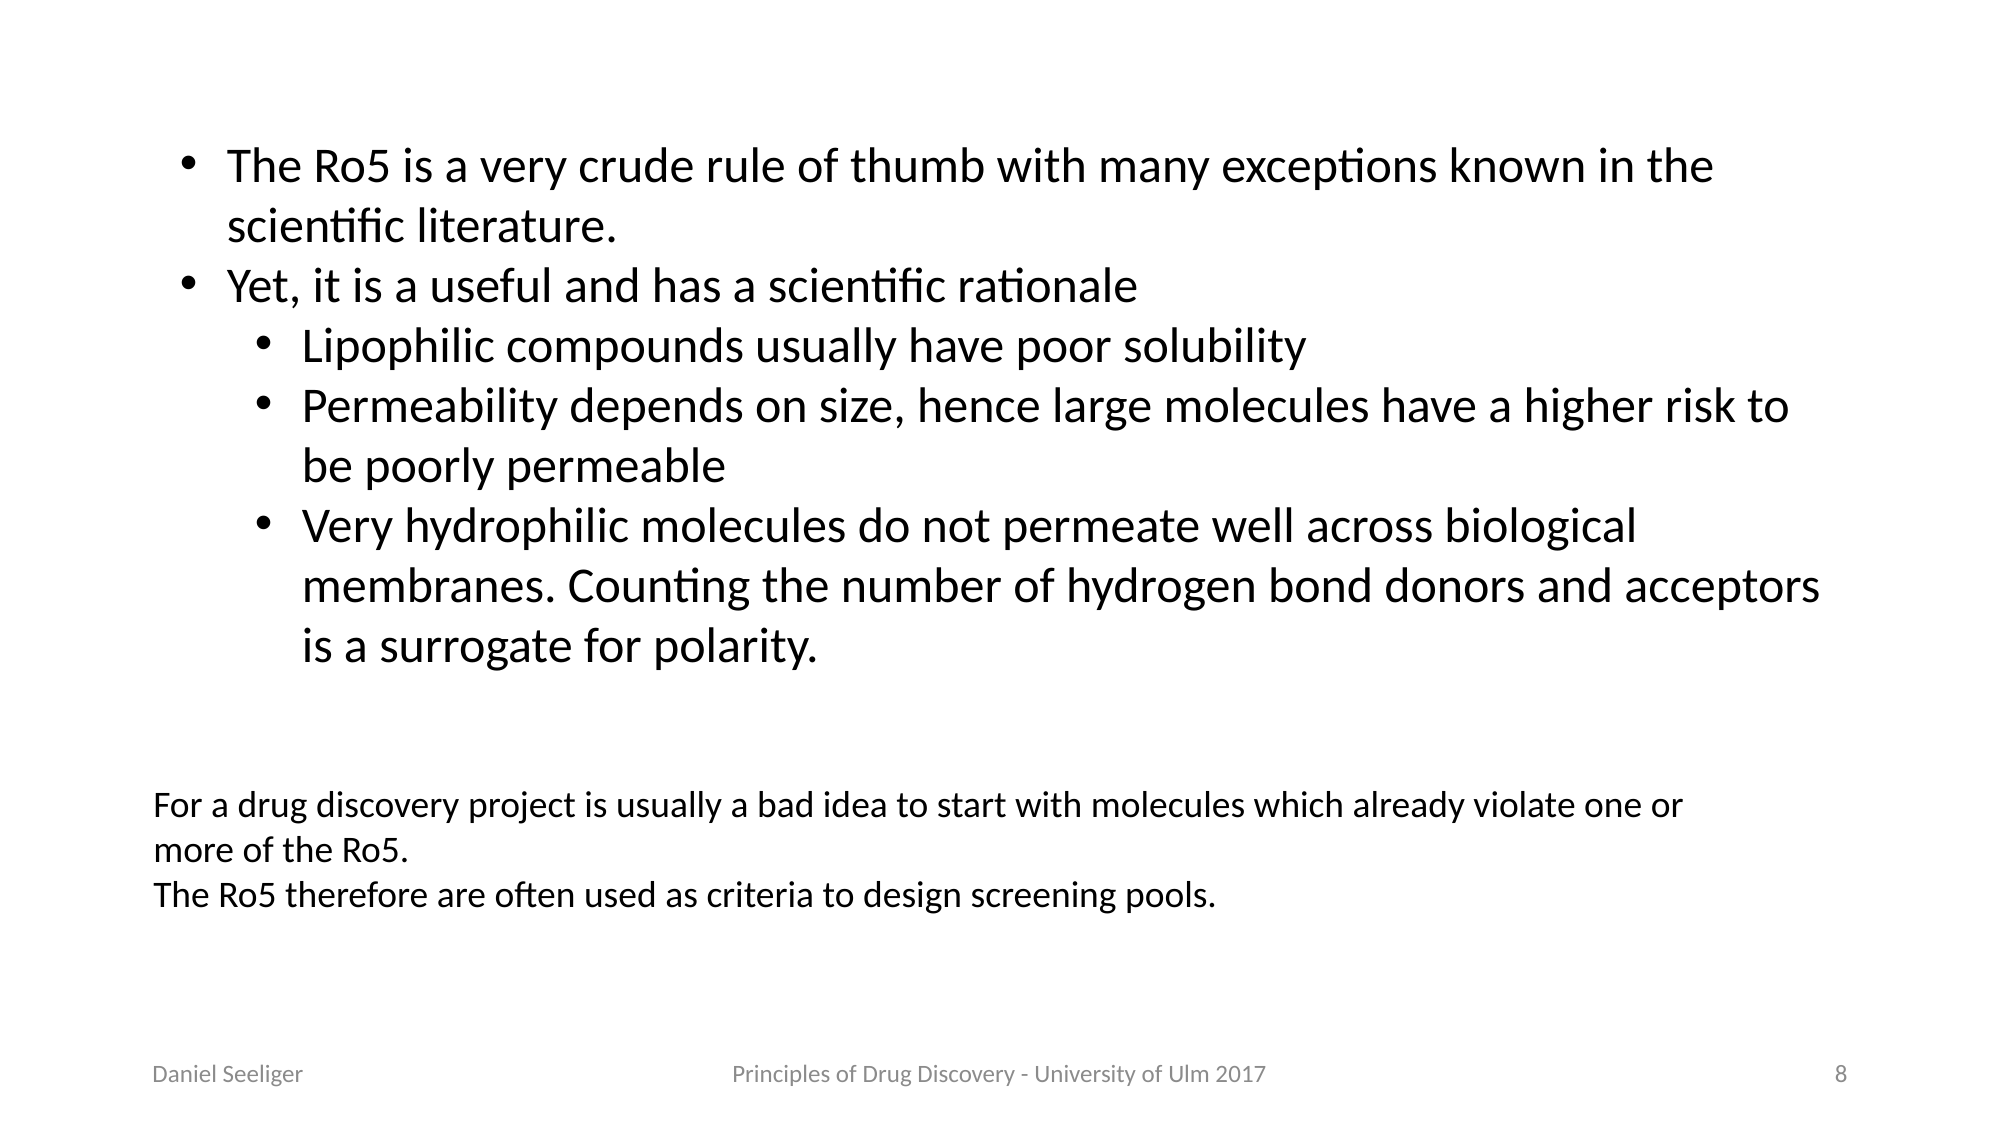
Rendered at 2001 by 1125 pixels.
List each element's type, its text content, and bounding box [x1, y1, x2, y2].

text_box For a drug discovery project is usually a bad idea to start with molecules which already violate one or more of the Ro5. The Ro5 therefore are often used as criteria to design screening pools. [138, 772, 1740, 923]
text_box The Ro5 is a very crude rule of thumb with many exceptions known in the scientific literature. Yet, it is a useful and has a scientific rationale Lipophilic compounds usually have poor solubility Permeability depends on size, hence large molecules have a higher risk to be poorly permeable Very hydrophilic molecules do not permeate well across biological membranes. Counting the number of hydrogen bond donors and acceptors is a surrogate for polarity. [165, 125, 1844, 680]
footer Principles of Drug Discovery - University of Ulm 2017 [662, 1042, 1338, 1103]
slide_number 8 [1412, 1042, 1863, 1103]
slide_number Daniel Seeliger [137, 1042, 588, 1103]
